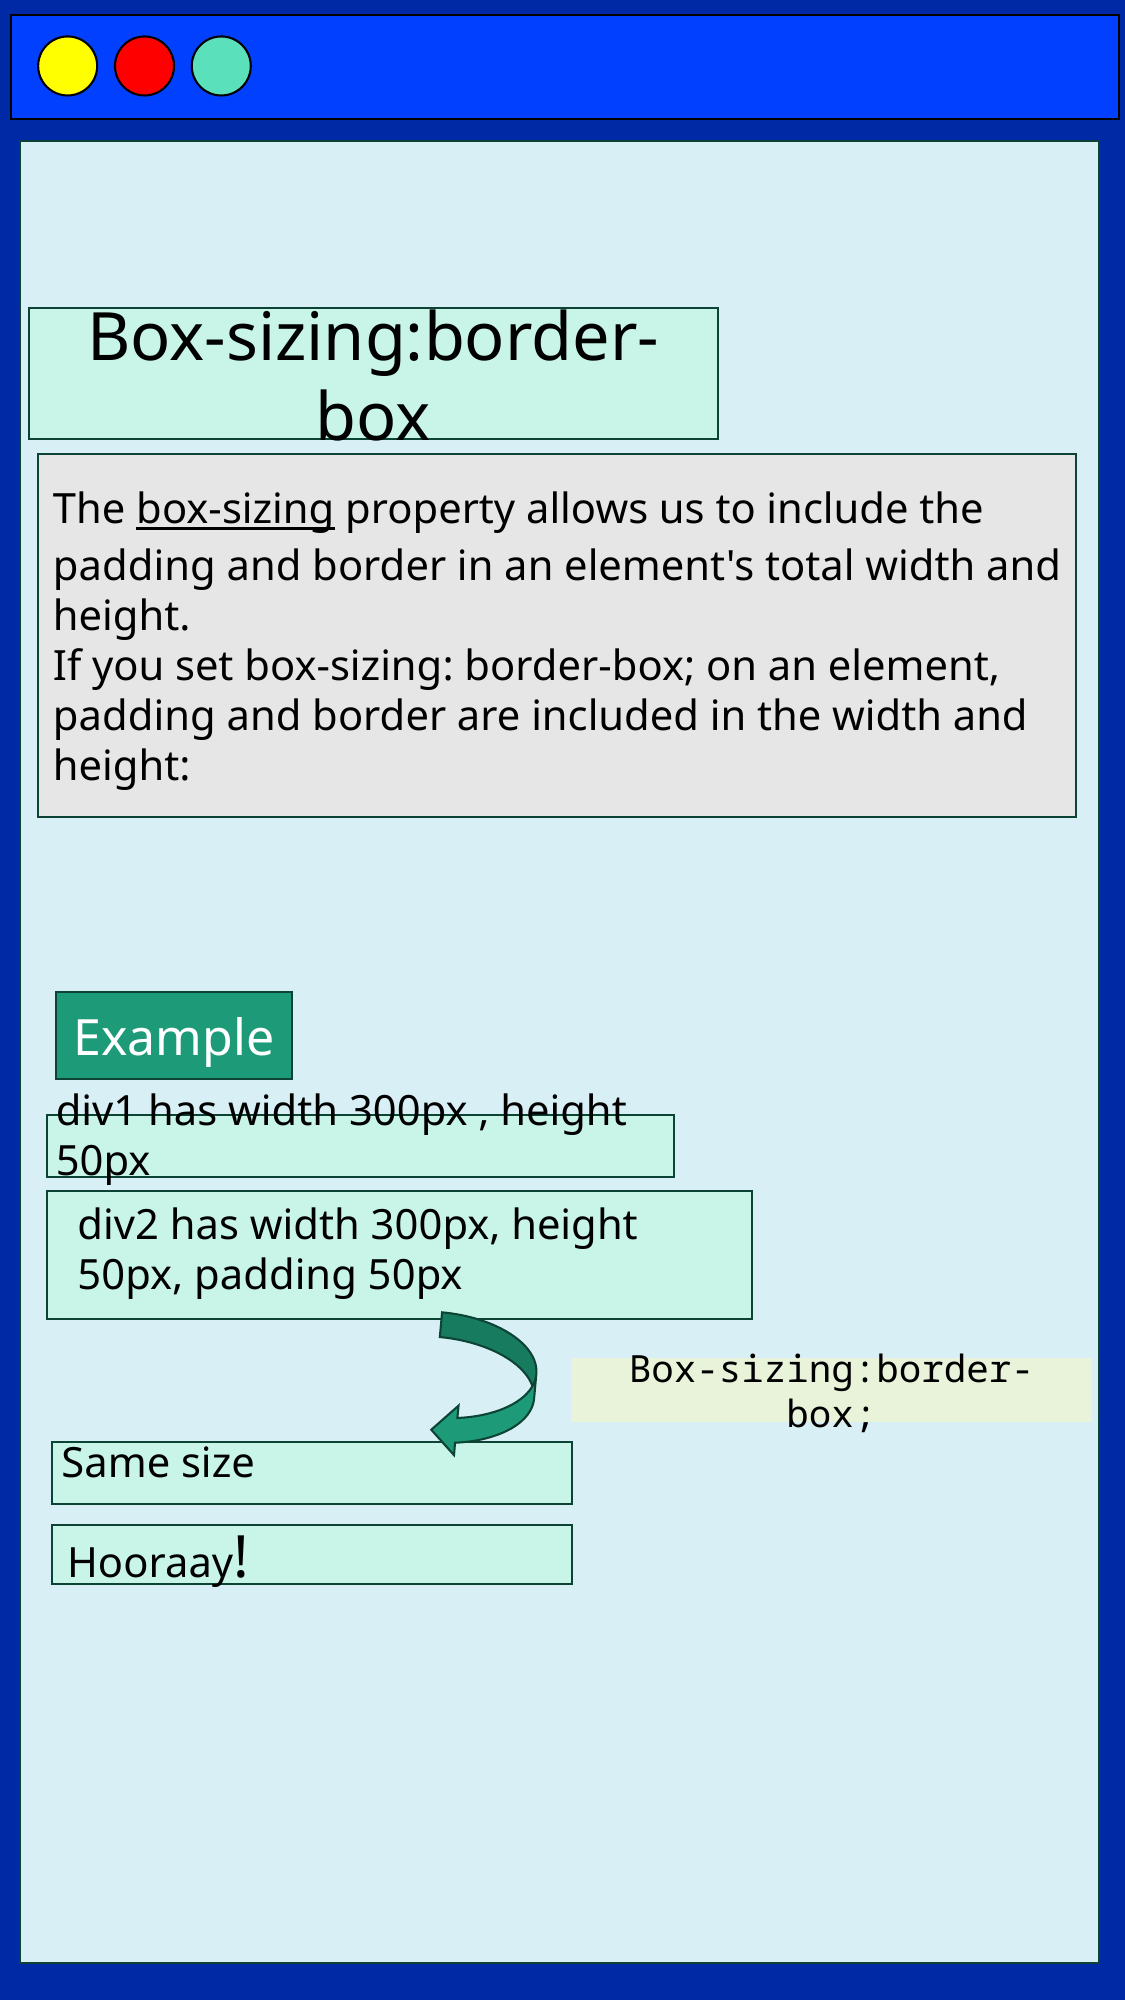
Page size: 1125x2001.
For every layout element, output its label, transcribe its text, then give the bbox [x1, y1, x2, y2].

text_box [46, 1440, 686, 1585]
text_box Box-sizing:border-box [28, 307, 719, 440]
text_box [19, 140, 1100, 1964]
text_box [10, 15, 1120, 119]
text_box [41, 1113, 753, 1319]
text_box Example [55, 991, 293, 1080]
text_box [435, 1316, 1091, 1460]
text_box The box-sizing property allows us to include the padding and border in an element's total width and height. If you set box-sizing: border-box; on an element, padding and border are included in the width and height: [37, 453, 1077, 818]
